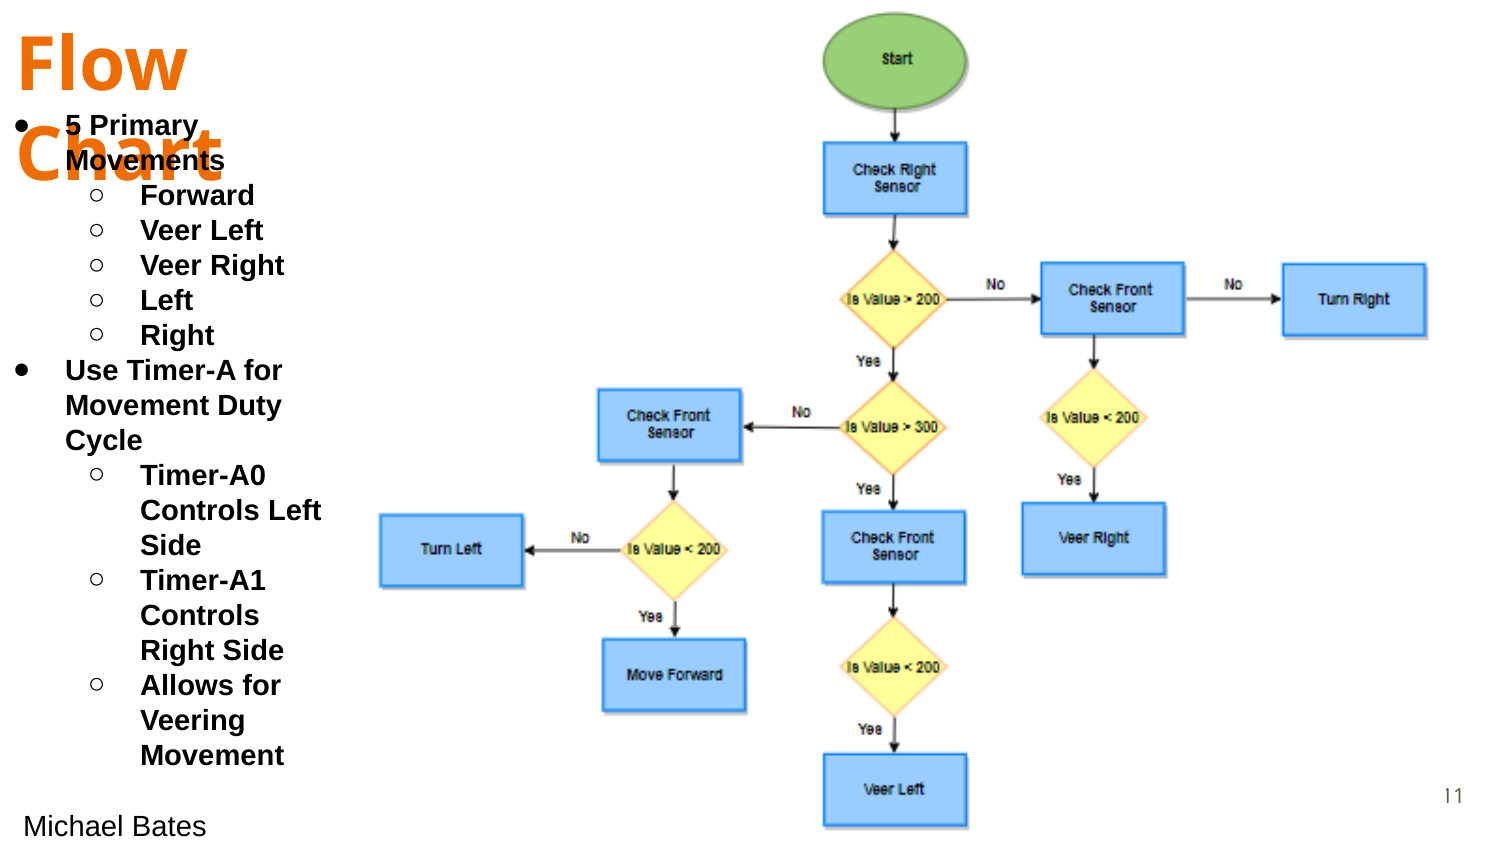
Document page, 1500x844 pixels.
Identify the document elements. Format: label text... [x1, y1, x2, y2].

slide_number 11 [1451, 764, 1480, 830]
text_box 5 Primary Movements Forward Veer Left Veer Right Left Right Use Timer-A for Movement Duty Cycle Timer-A0 Controls Left Side Timer-A1 Controls Right Side Allows for Veering Movement [0, 91, 341, 763]
title Flow Chart [0, 0, 344, 91]
picture [346, 0, 1447, 844]
text_box Michael Bates [8, 792, 267, 844]
